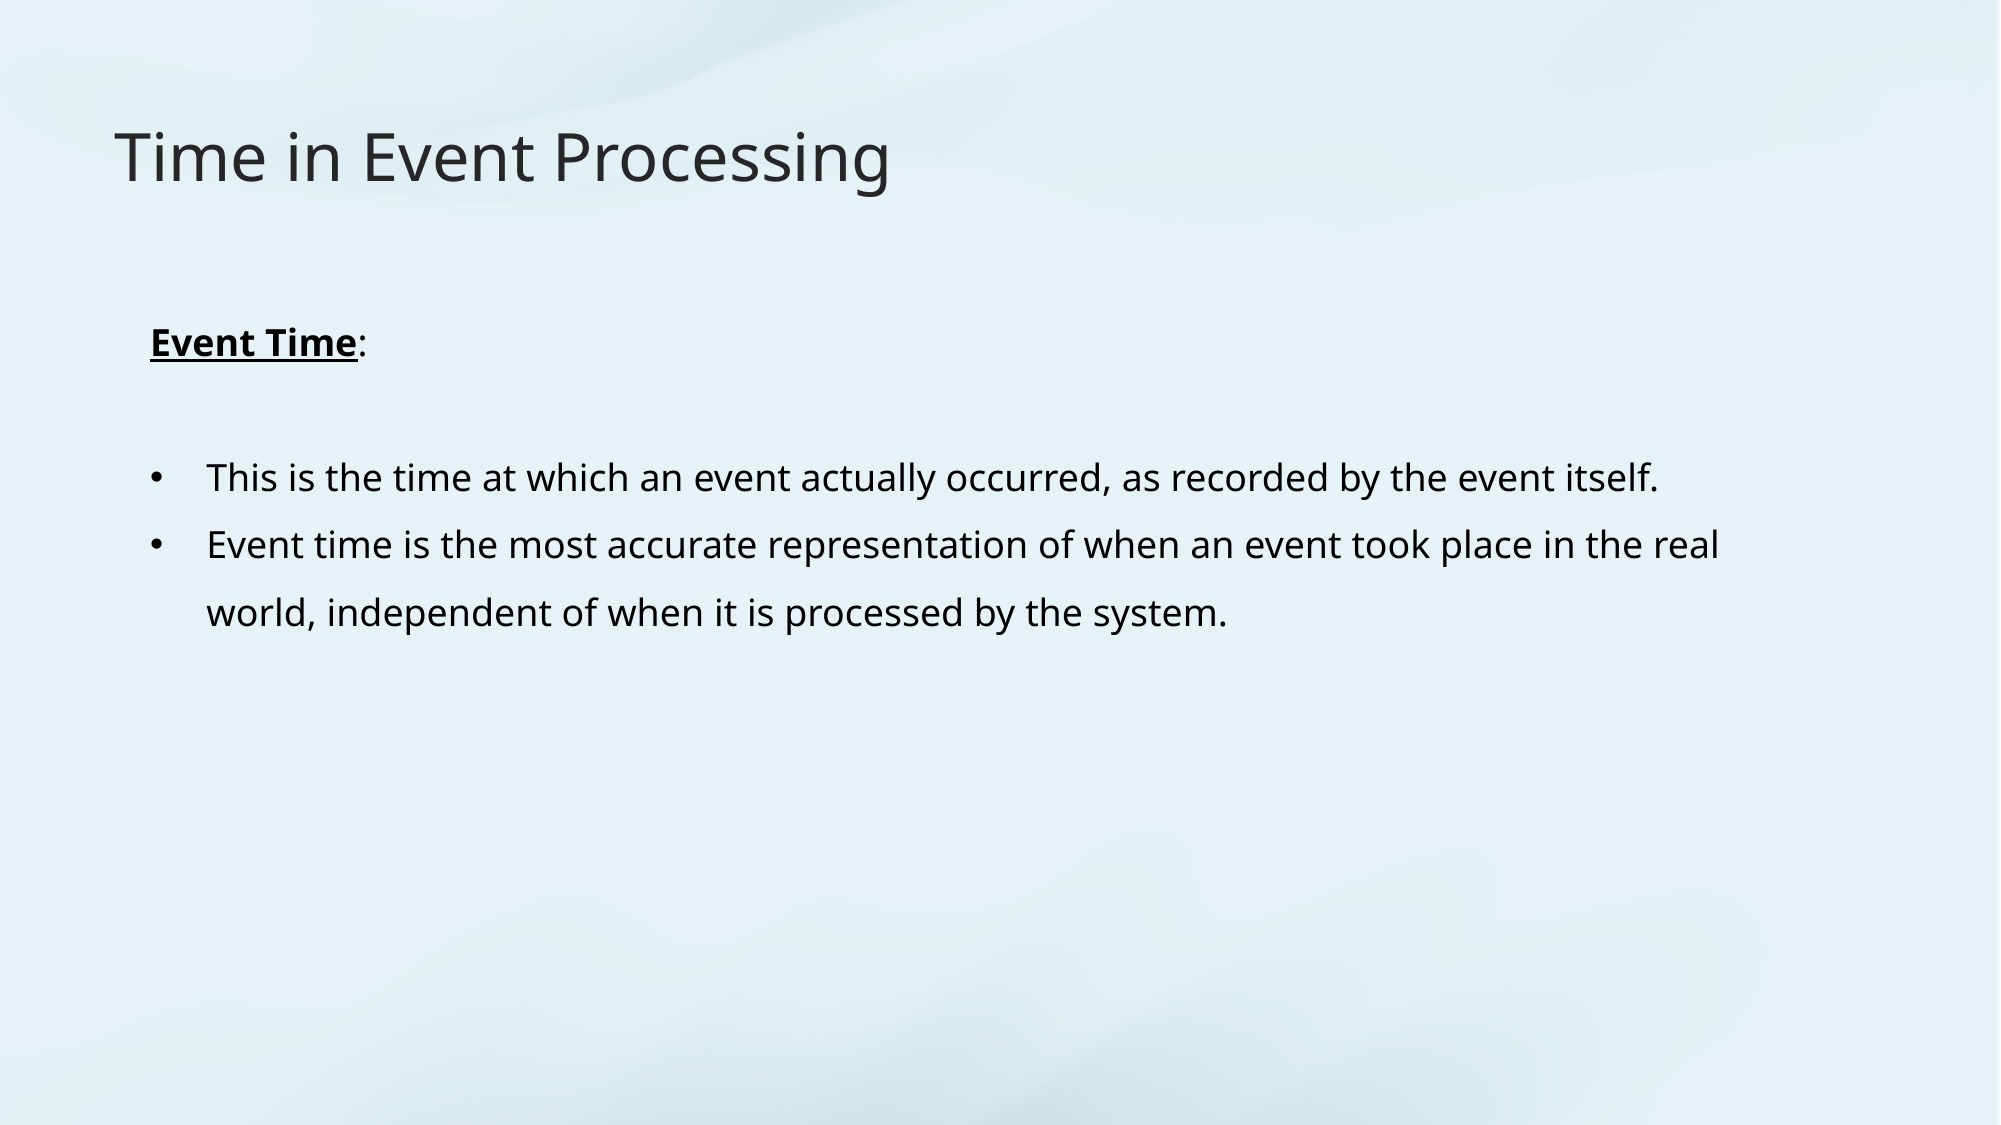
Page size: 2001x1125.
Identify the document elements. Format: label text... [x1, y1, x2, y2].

title Time in Event Processing [114, 64, 1886, 195]
text_box Event Time: This is the time at which an event actually occurred, as recorded by the event itself. Event time is the most accurate representation of when an event took place in the real world, independent of when it is processed by the system. [135, 288, 1840, 641]
